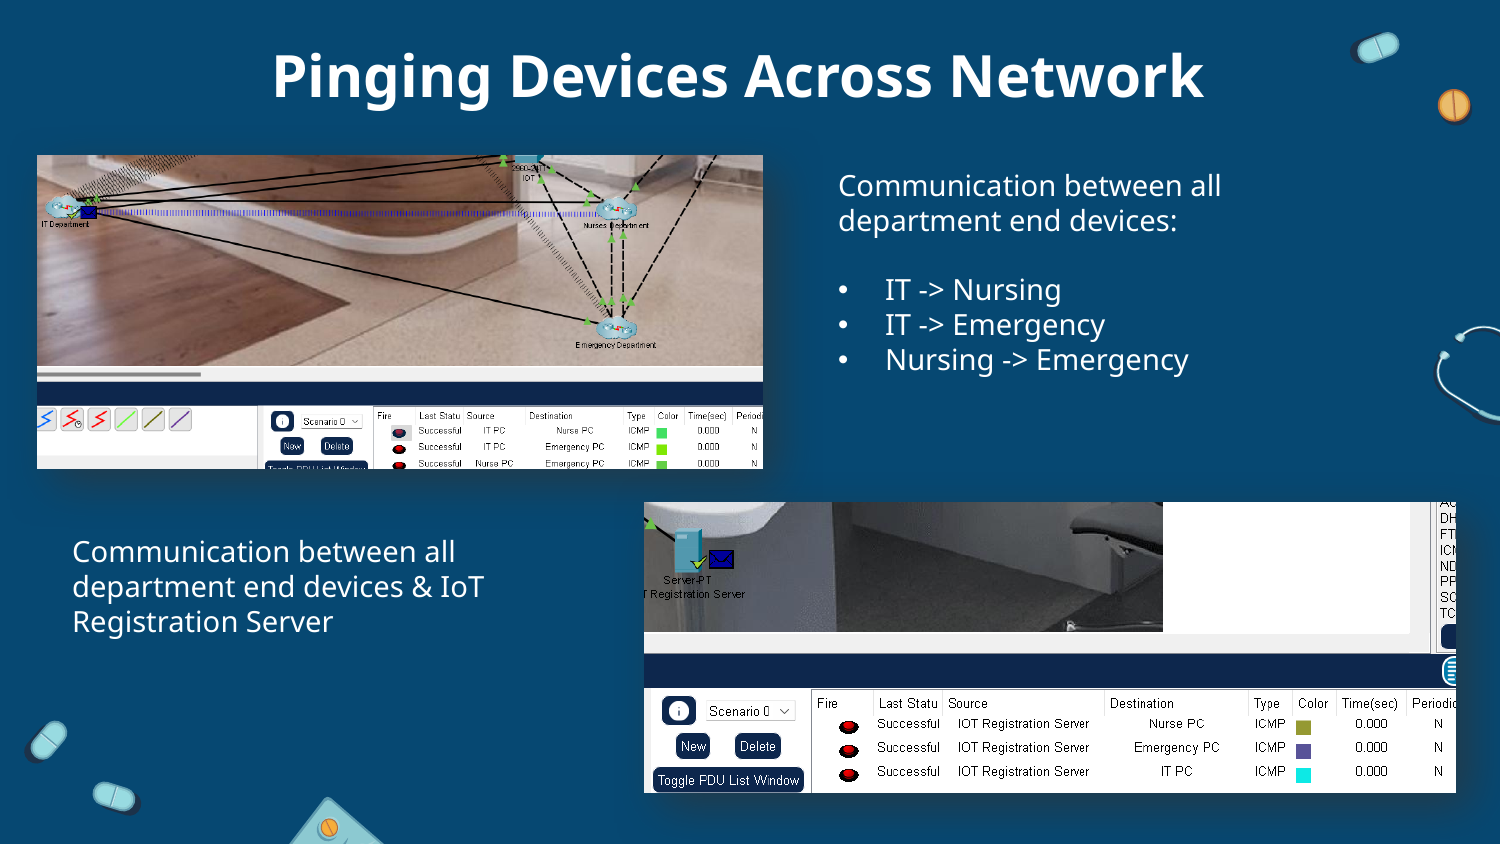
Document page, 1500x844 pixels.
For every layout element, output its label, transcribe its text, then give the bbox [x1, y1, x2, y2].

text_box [220, 802, 395, 844]
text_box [1430, 299, 1500, 533]
title Pinging Devices Across Network [103, 24, 1372, 119]
picture [643, 501, 1456, 793]
text_box Communication between all department end devices: IT -> Nursing IT -> Emergency Nursing -> Emergency [823, 159, 1269, 385]
text_box [802, 343, 1253, 394]
picture [36, 154, 763, 469]
text_box Communication between all department end devices & IoT Registration Server [57, 526, 577, 647]
